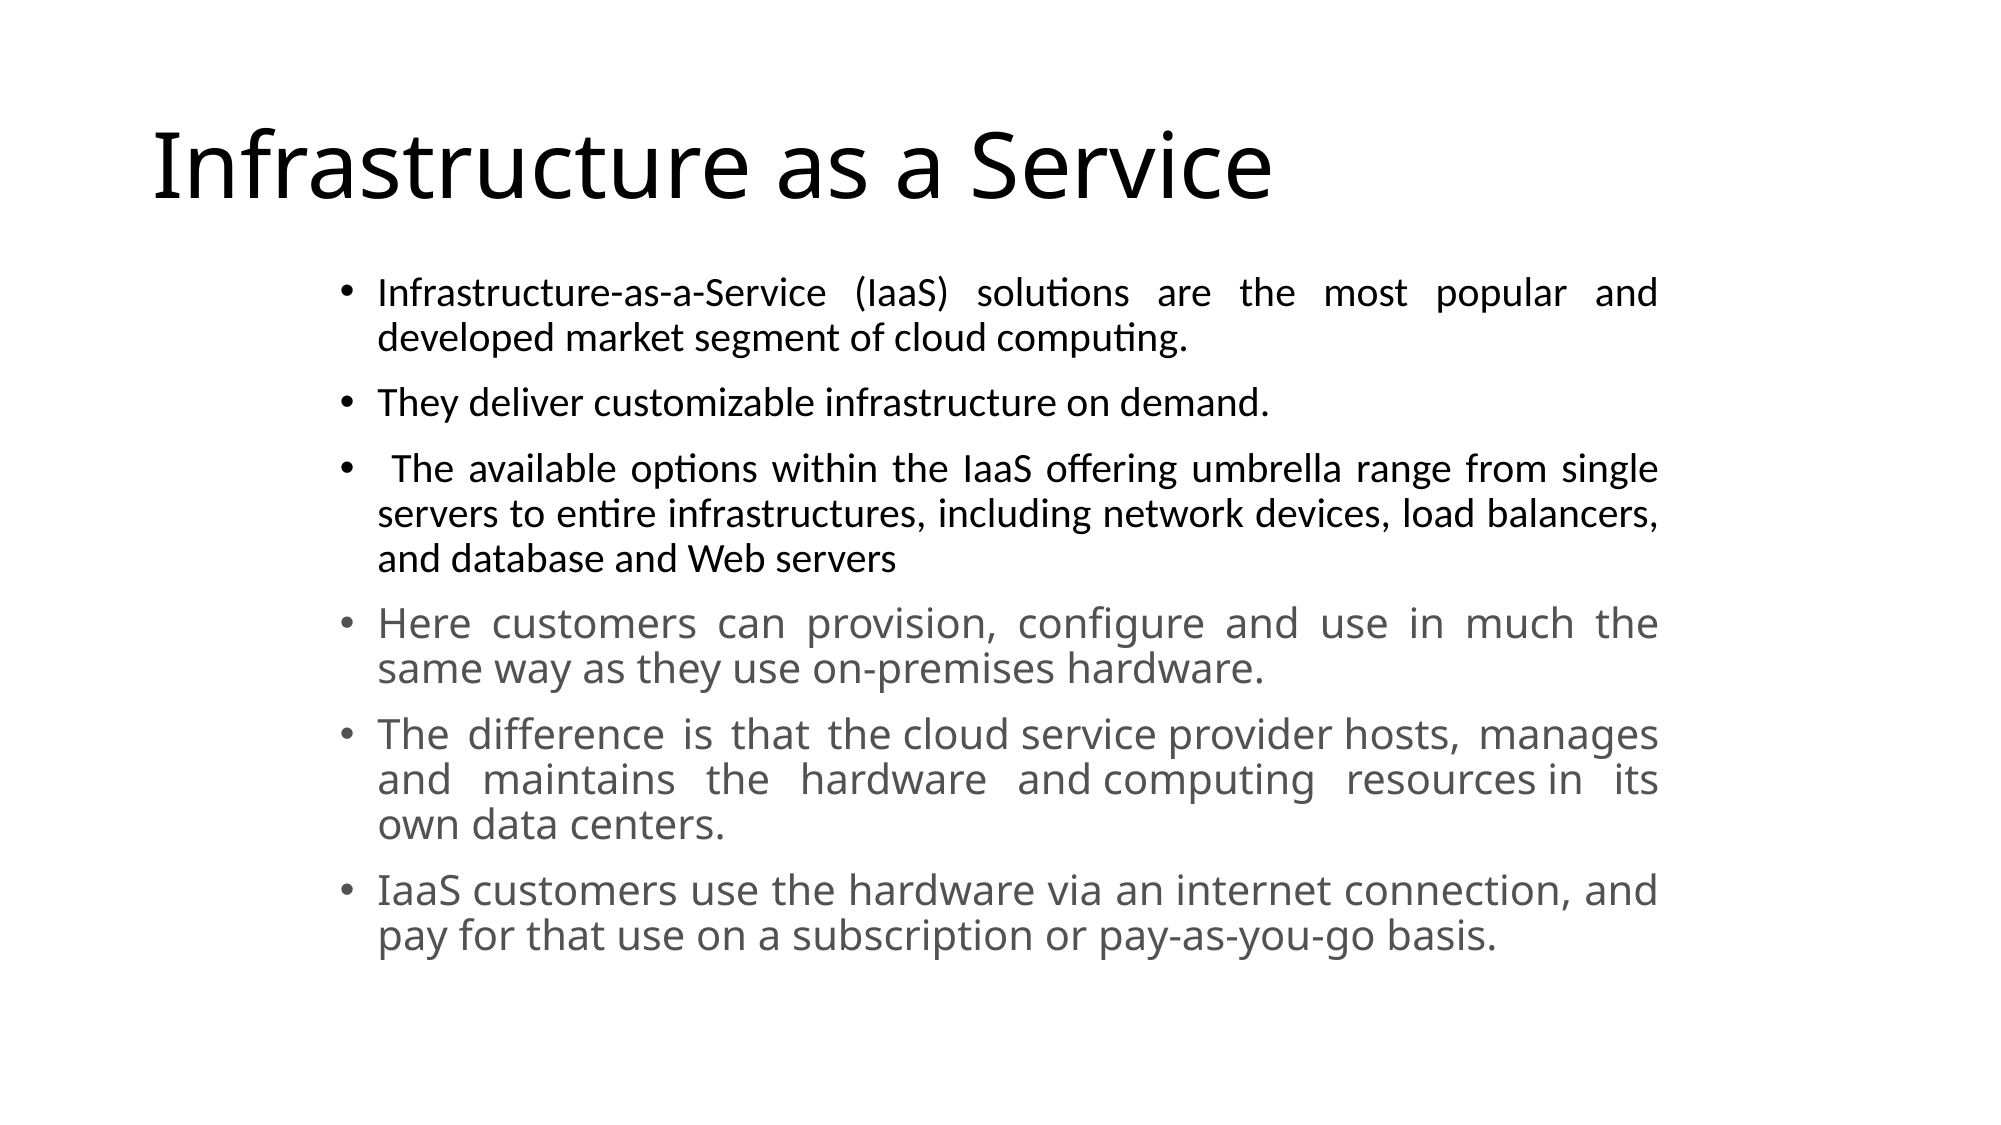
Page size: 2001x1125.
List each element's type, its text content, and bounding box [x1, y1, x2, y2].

title Infrastructure as a Service [137, 59, 1863, 278]
list Infrastructure-as-a-Service (IaaS) solutions are the most popular and developed market segment of cloud computing. They deliver customizable infrastructure on demand. The available options within the IaaS offering umbrella range from single servers to entire infrastructures, including network devices, load balancers, and database and Web servers Here customers can provision, configure and use in much the same way as they use on-premises hardware. The difference is that the cloud service provider hosts, manages and maintains the hardware and computing resources in its own data centers. IaaS customers use the hardware via an internet connection, and pay for that use on a subscription or pay-as-you-go basis. [324, 262, 1675, 1075]
